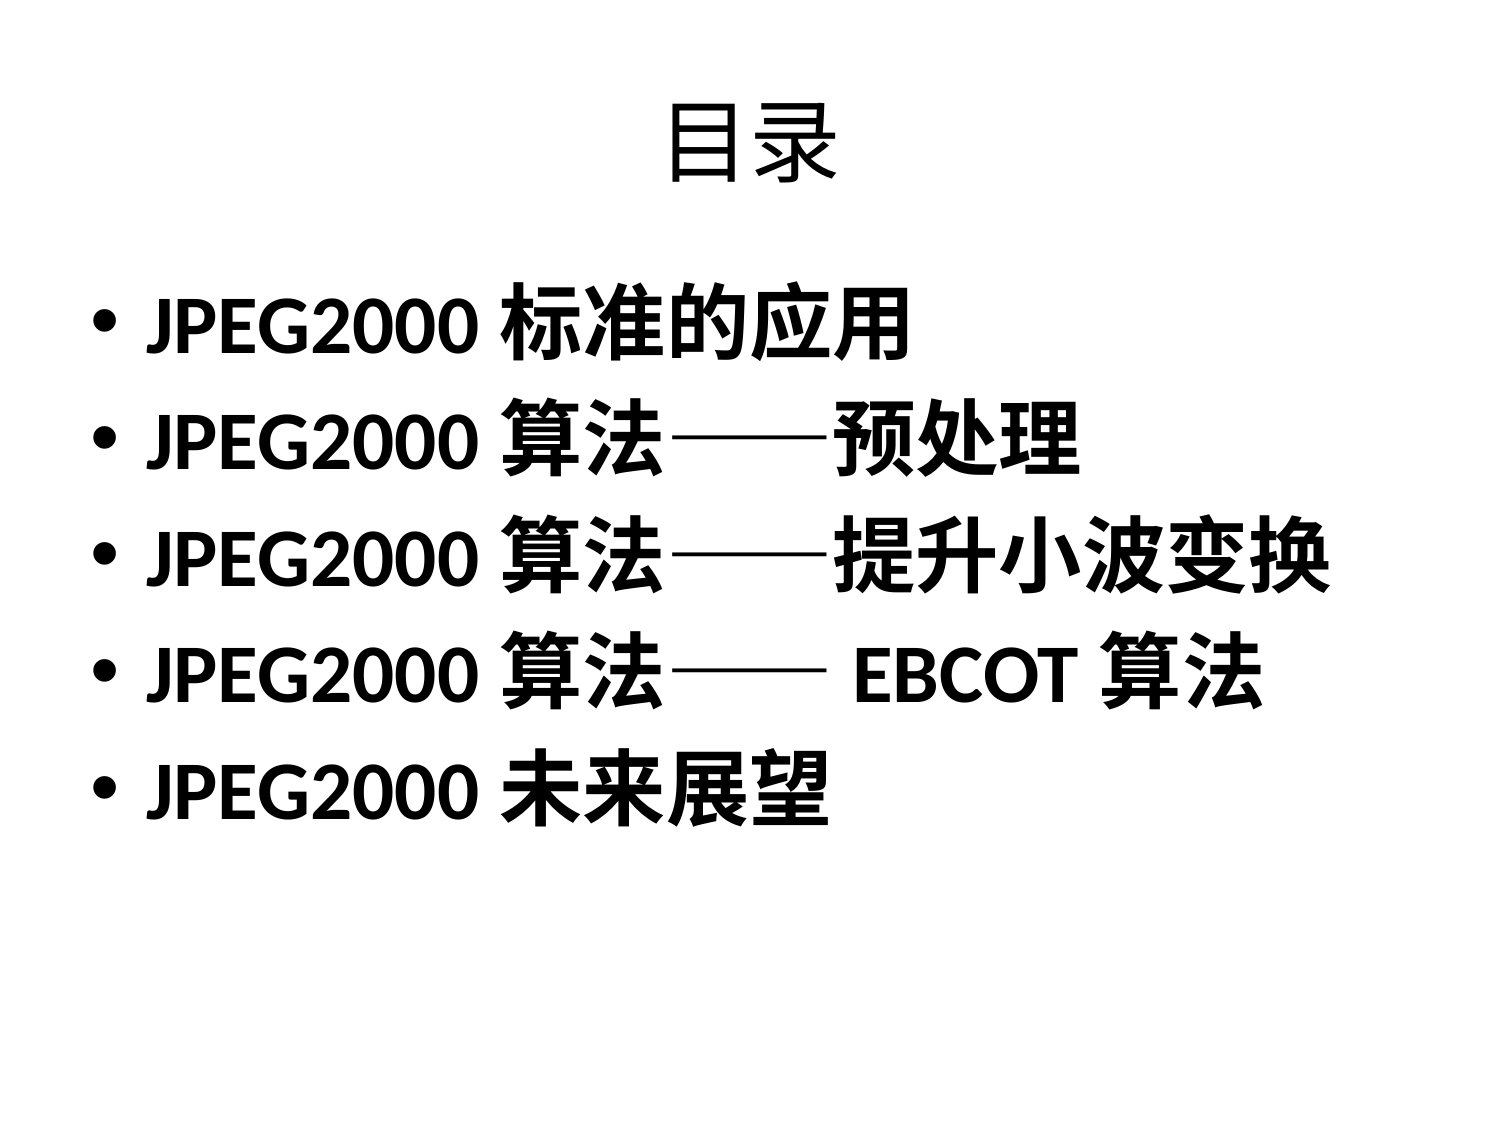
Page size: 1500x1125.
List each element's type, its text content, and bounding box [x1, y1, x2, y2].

list JPEG2000标准的应用 JPEG2000算法——预处理 JPEG2000算法——提升小波变换 JPEG2000算法——EBCOT算法 JPEG2000未来展望 [75, 262, 1425, 1005]
title 目录 [75, 45, 1425, 233]
